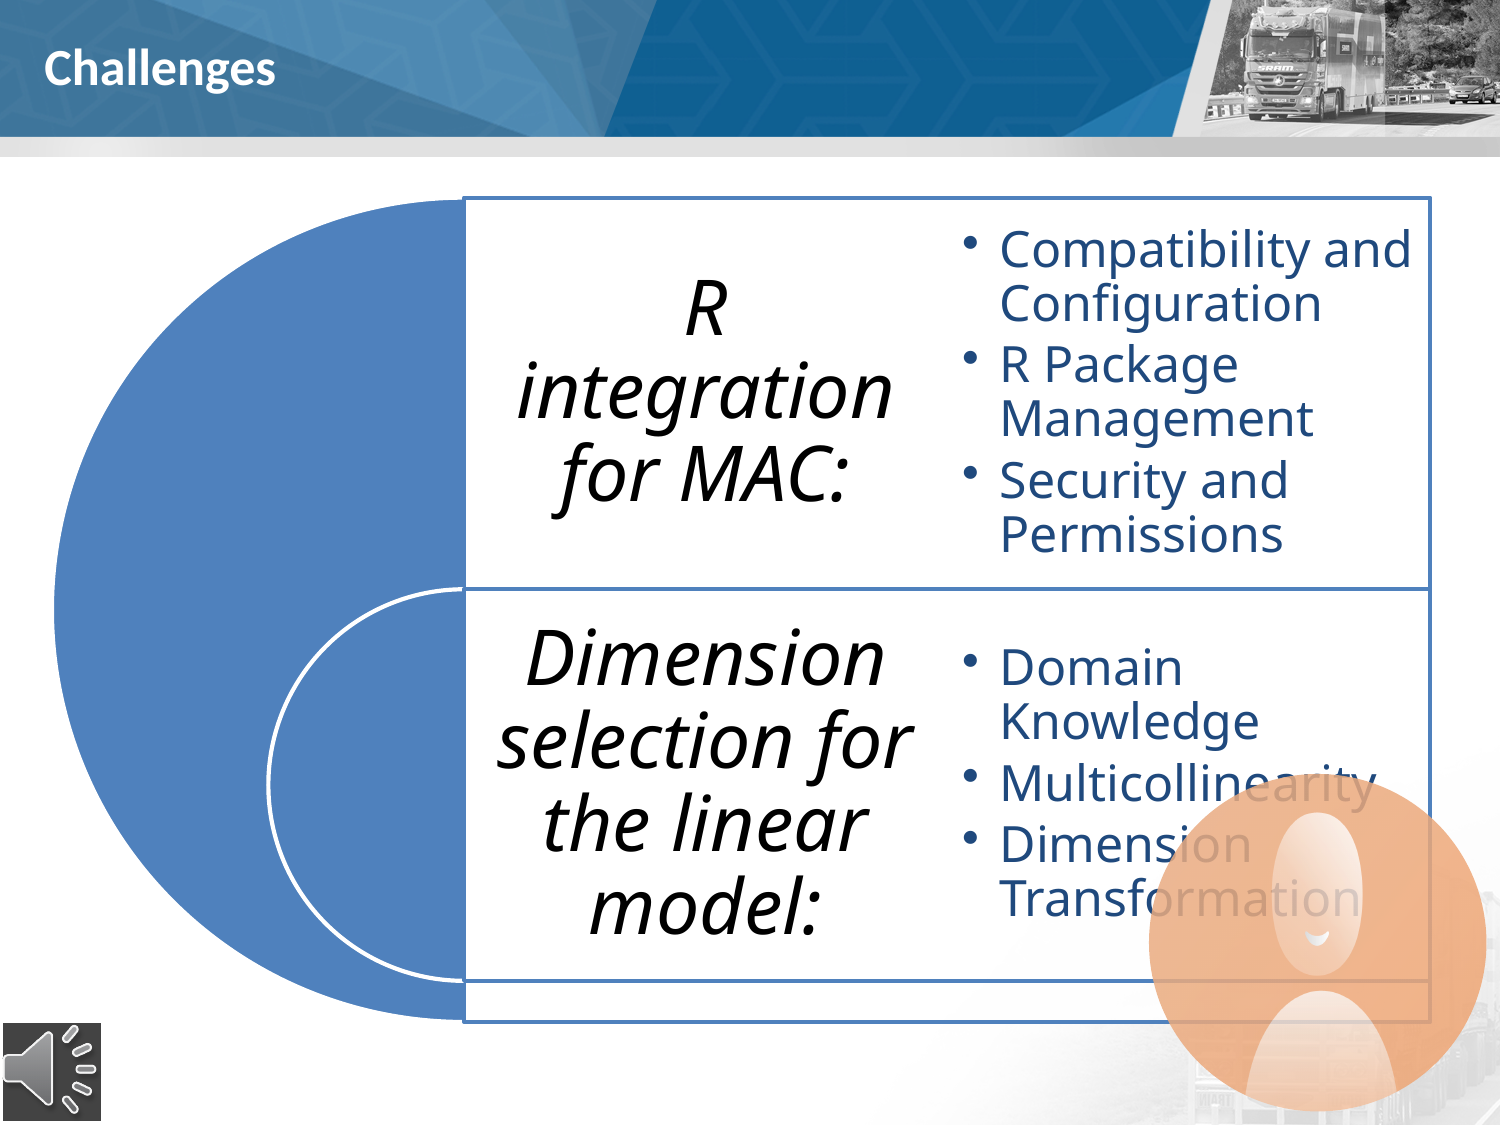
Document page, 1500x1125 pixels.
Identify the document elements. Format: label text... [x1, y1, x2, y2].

picture [0, 0, 1500, 1125]
title Challenges [29, 0, 1287, 130]
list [51, 197, 1431, 1023]
